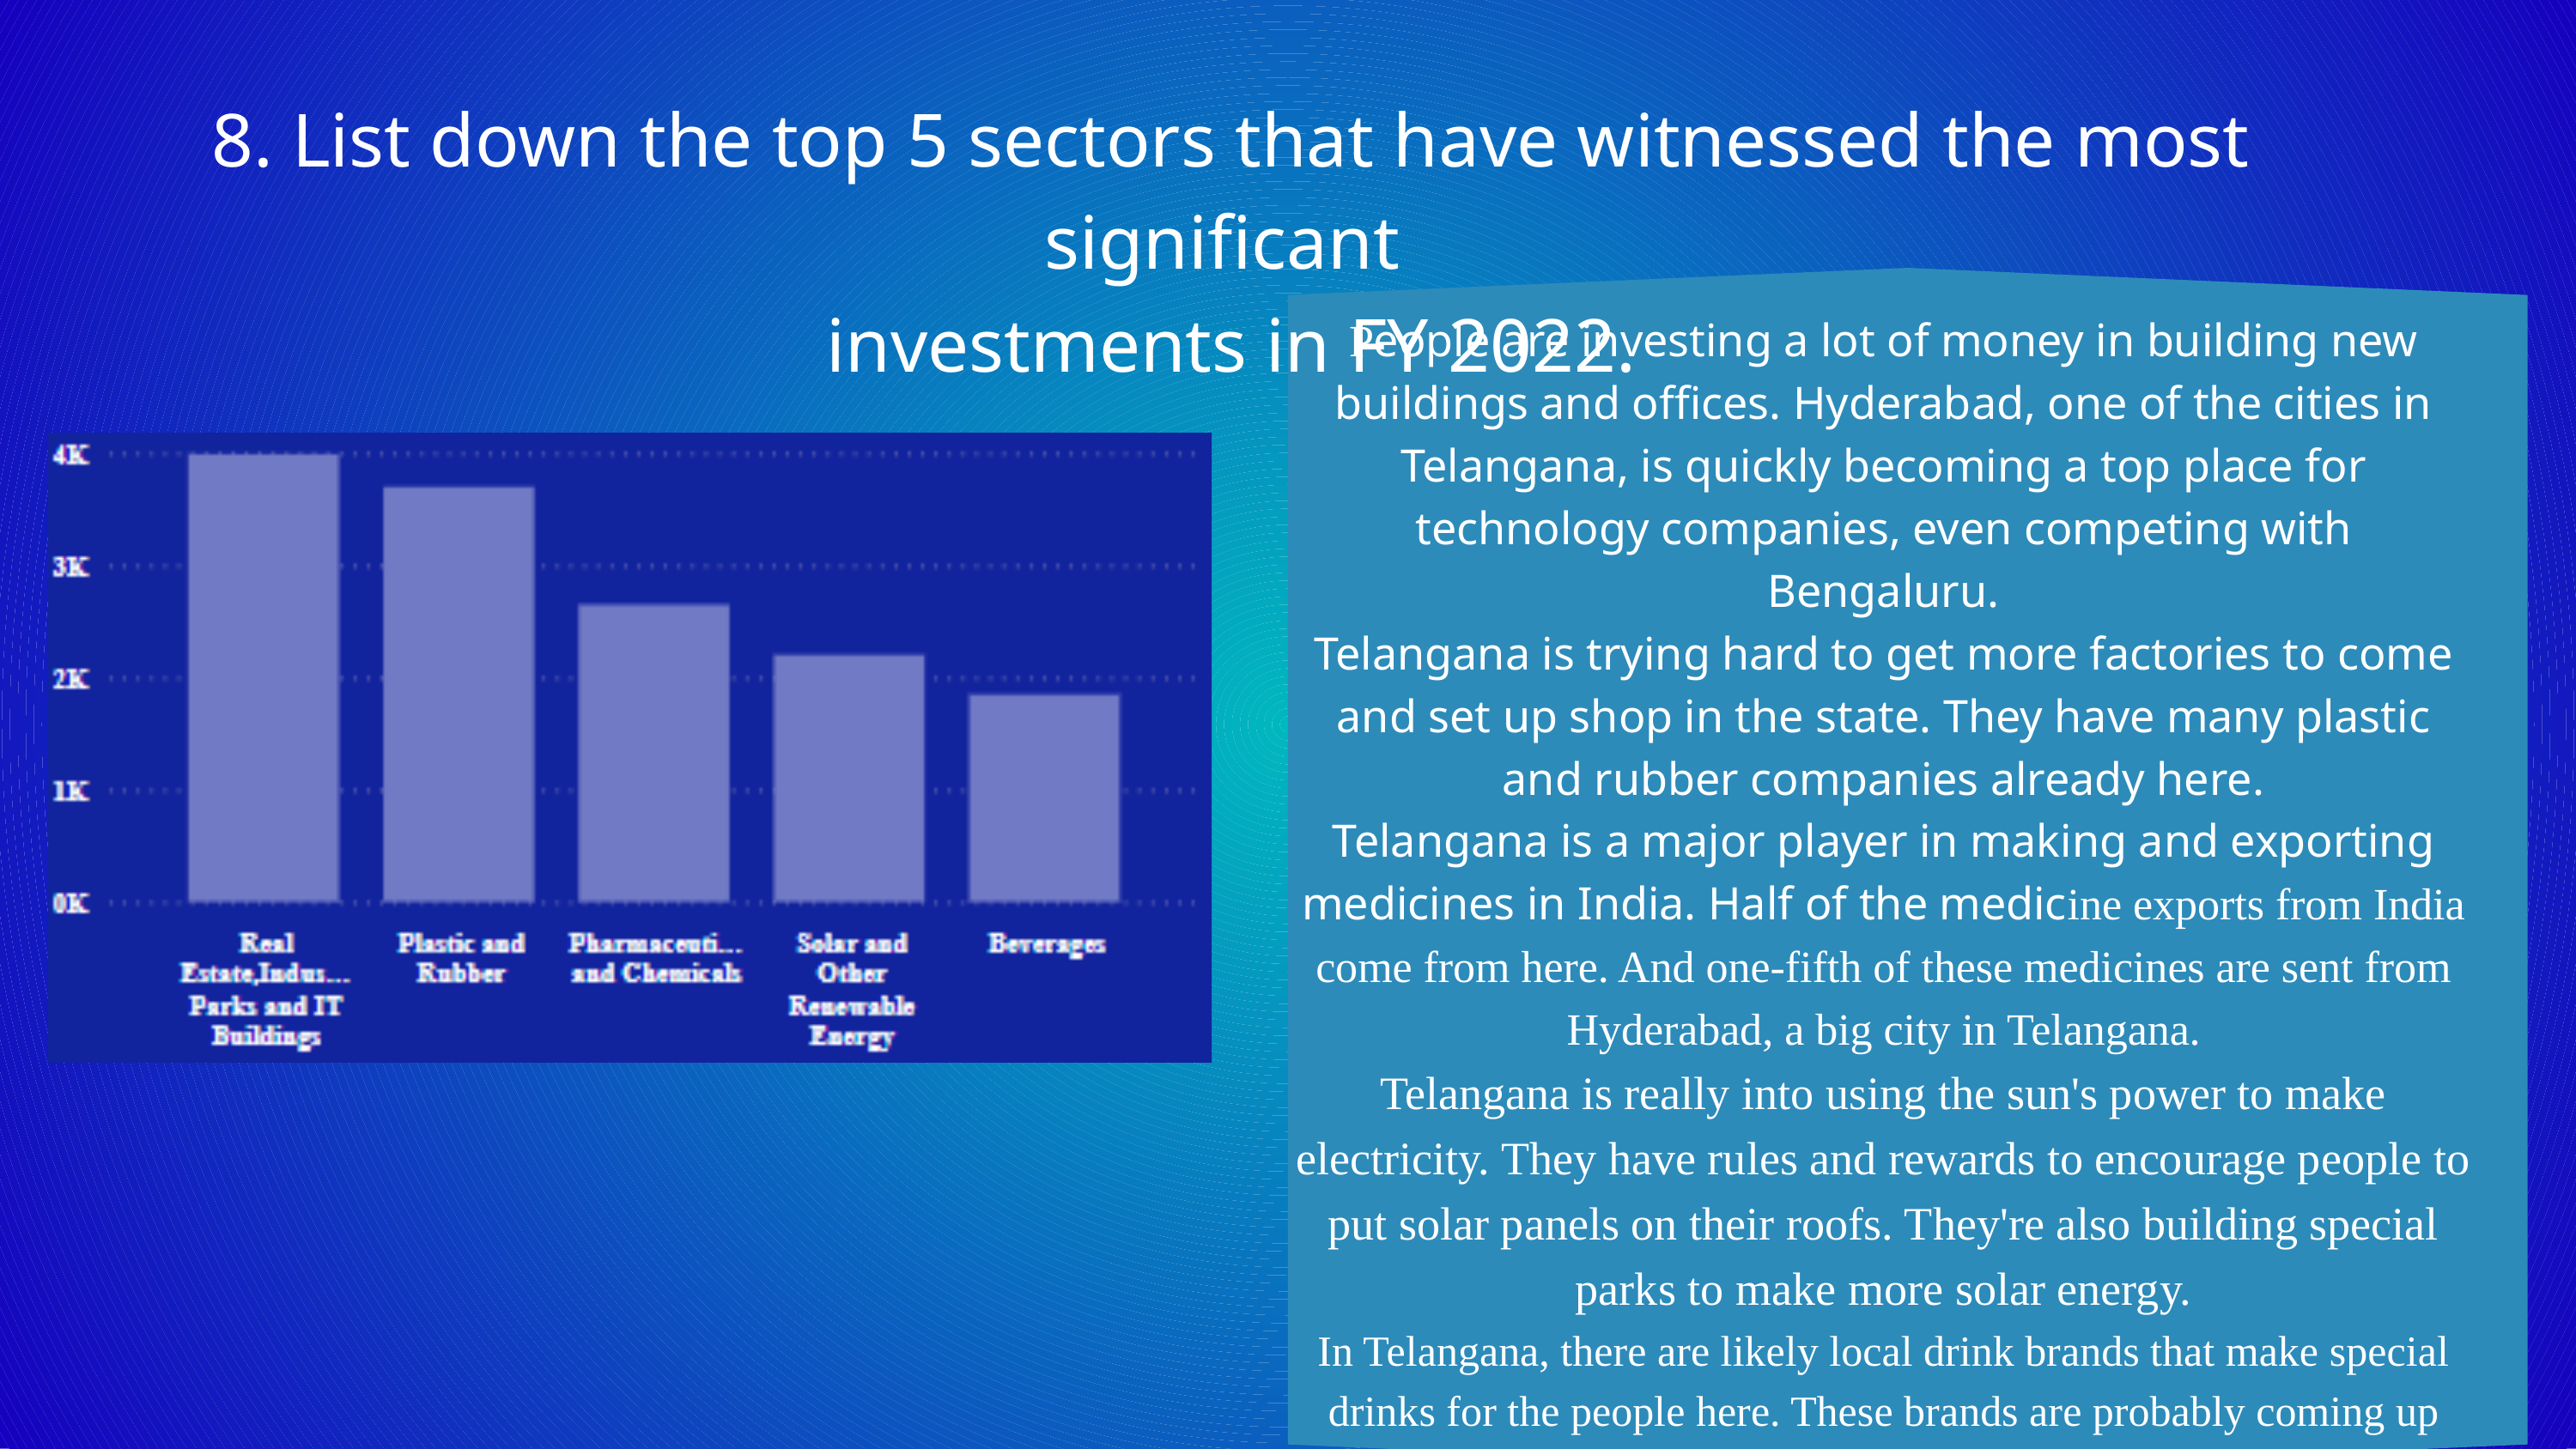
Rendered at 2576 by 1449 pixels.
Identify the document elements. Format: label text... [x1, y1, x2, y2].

text_box [48, 433, 1212, 1063]
text_box 8. List down the top 5 sectors that have witnessed the most significant investments in FY 2022. [118, 78, 2346, 387]
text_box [1287, 176, 2528, 1449]
